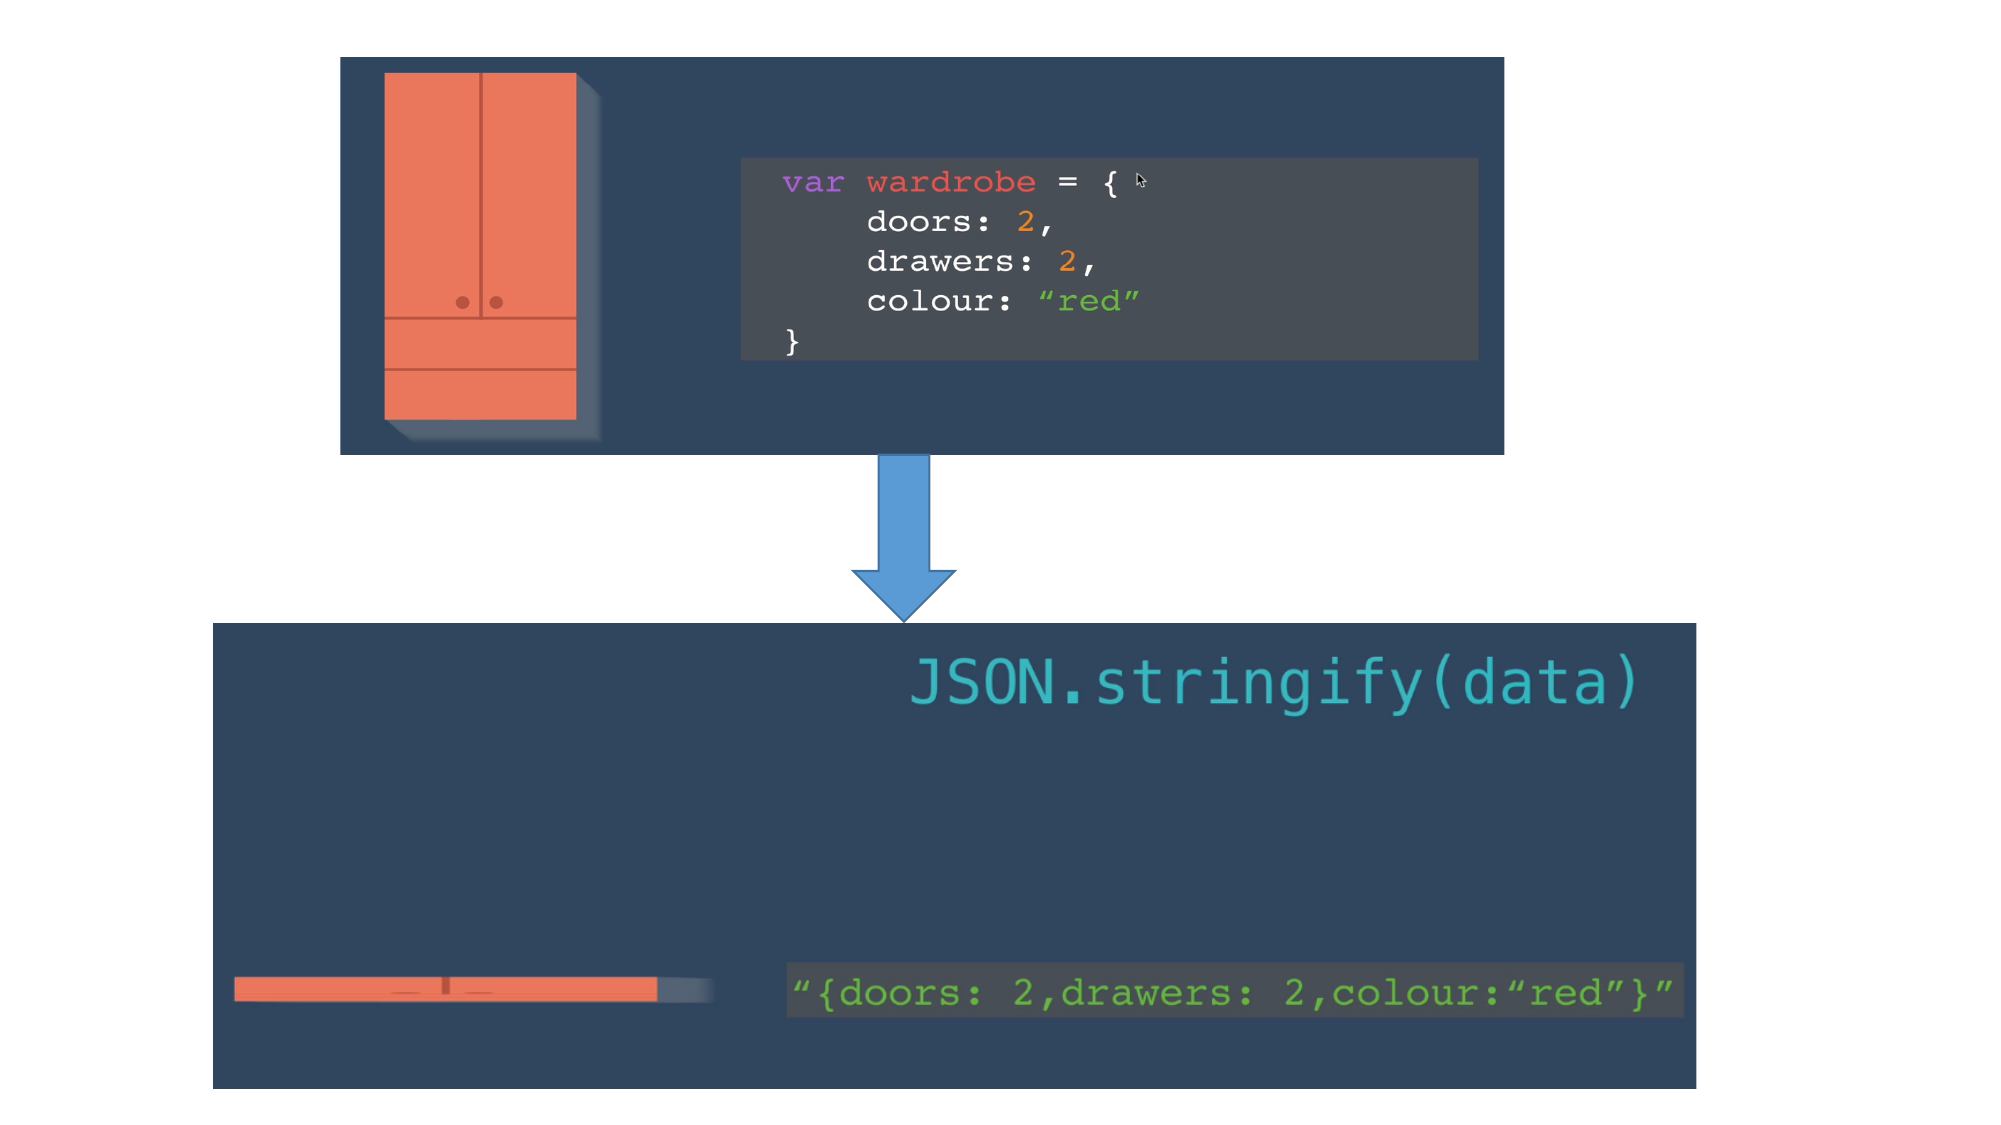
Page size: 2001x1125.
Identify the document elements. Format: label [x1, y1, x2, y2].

text_box [212, 56, 1697, 1089]
